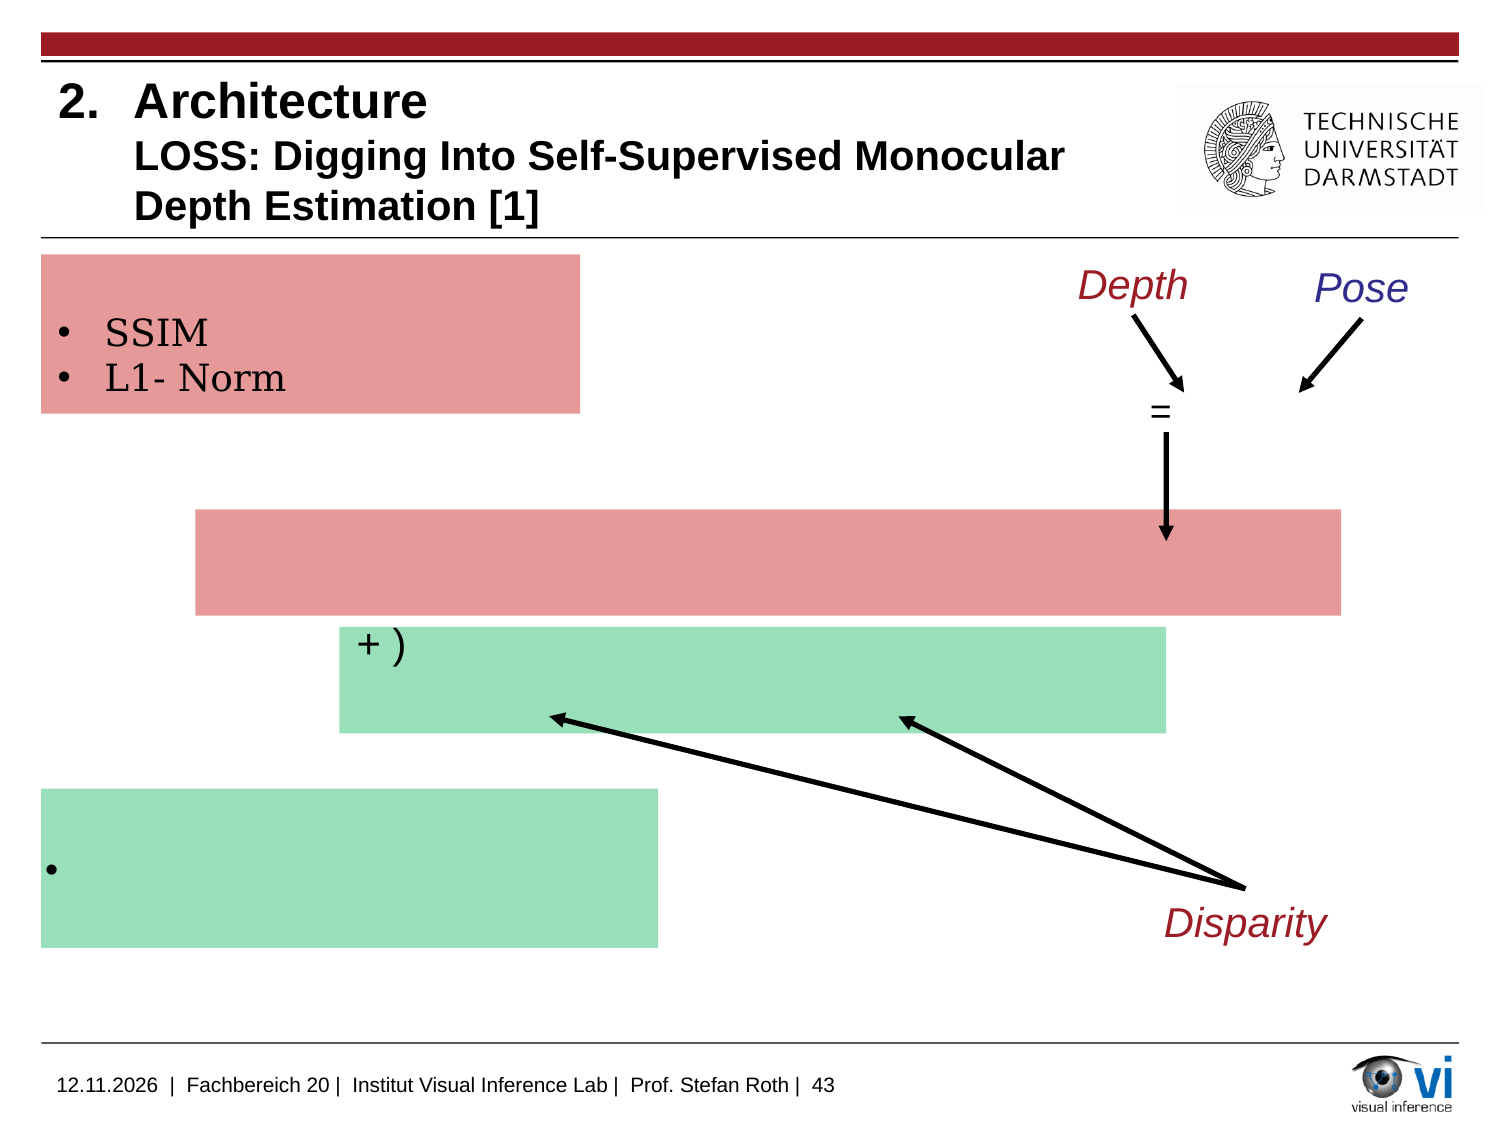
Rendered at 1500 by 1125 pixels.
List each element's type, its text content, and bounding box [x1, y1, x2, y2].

text_box Depth [1062, 250, 1204, 315]
text_box Disparity [1149, 888, 1342, 954]
picture [1175, 84, 1483, 214]
picture [1351, 1055, 1500, 1112]
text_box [548, 716, 1246, 890]
text_box [193, 507, 1343, 618]
text_box Pose [1299, 253, 1425, 319]
text_box [39, 787, 660, 950]
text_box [1133, 315, 1185, 393]
text_box [39, 252, 582, 416]
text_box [1298, 319, 1363, 394]
title Architecture LOSS: Digging Into Self-Supervised Monocular Depth Estimation [1] [58, 79, 1149, 218]
text_box [337, 625, 1168, 735]
